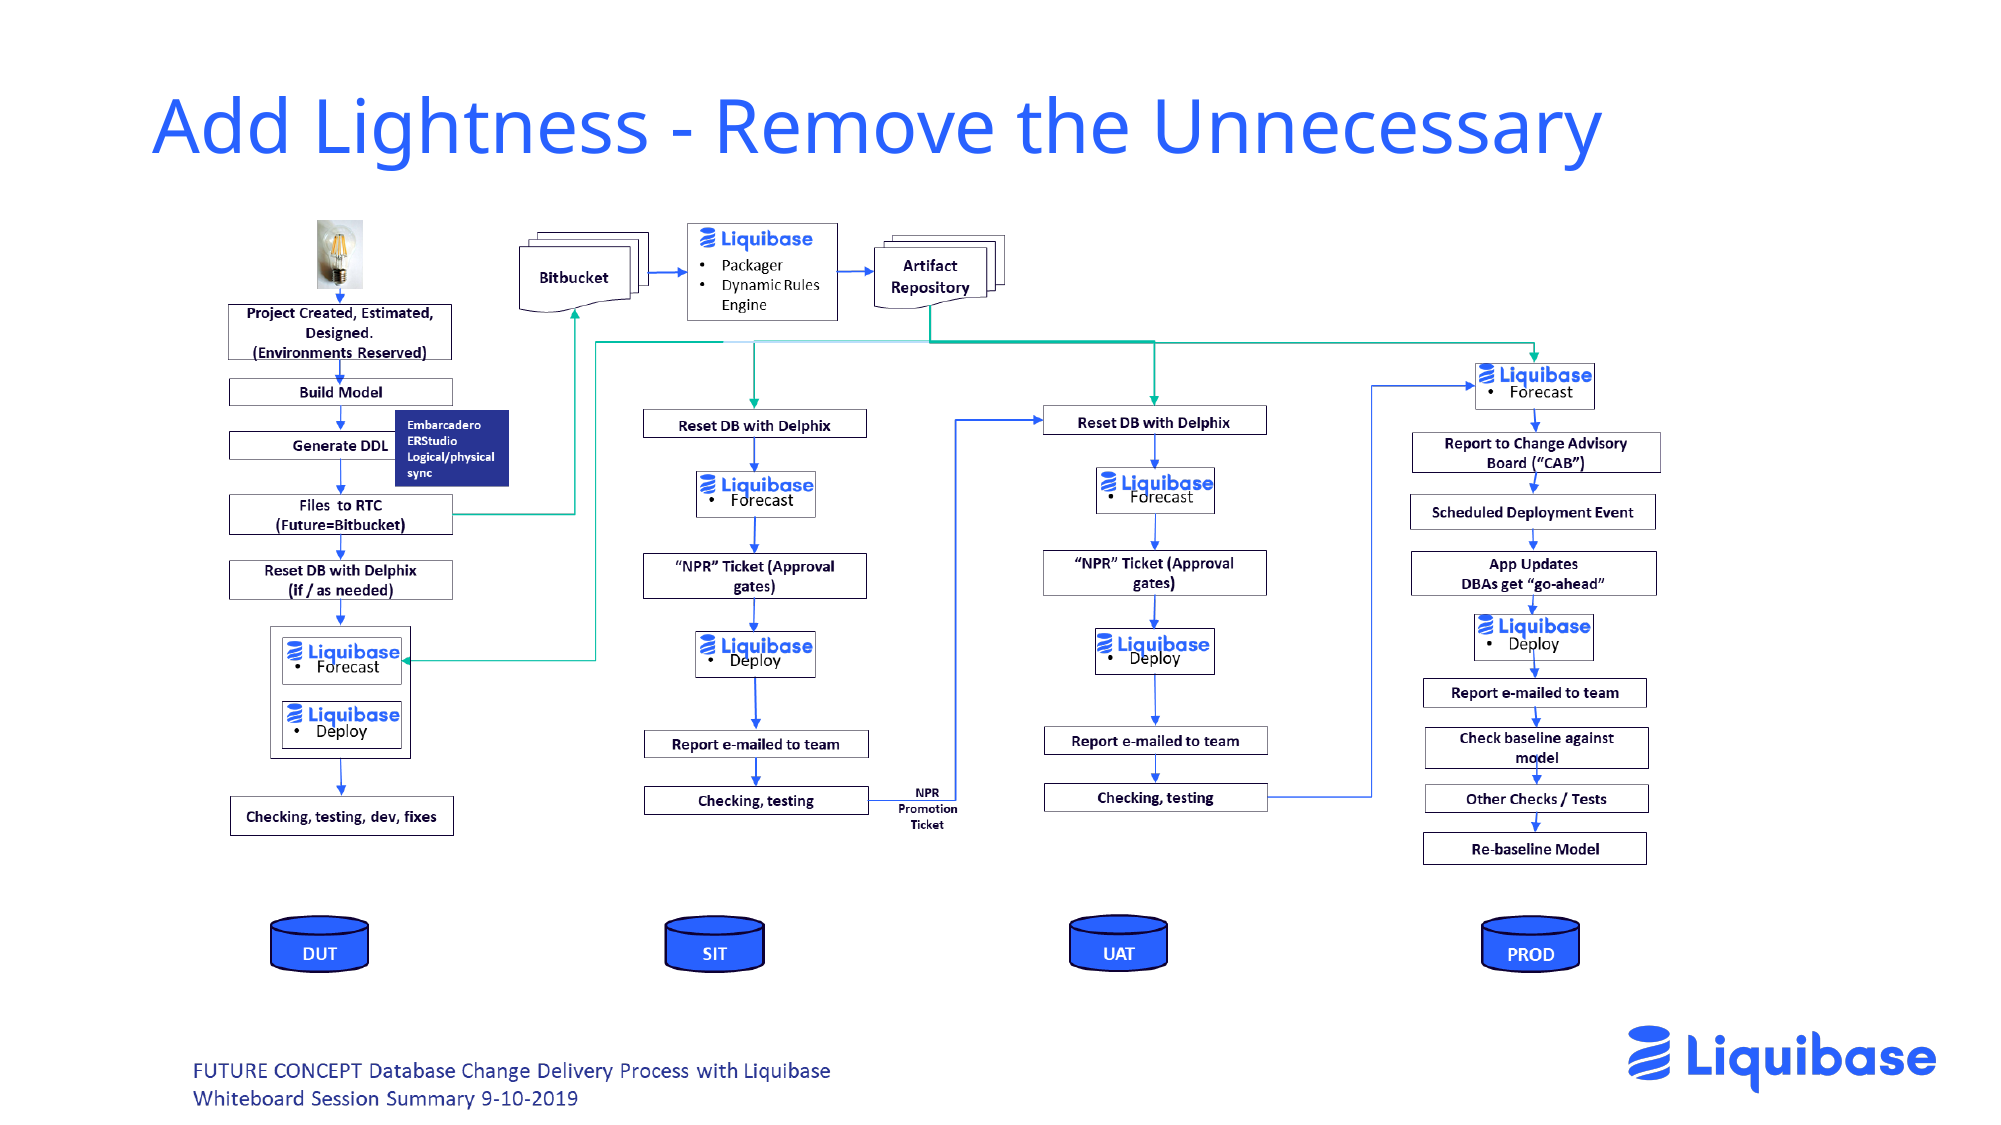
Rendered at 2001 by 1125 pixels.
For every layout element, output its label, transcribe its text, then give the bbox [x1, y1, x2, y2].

title Add Lightness - Remove the Unnecessary [137, 59, 1863, 187]
picture [177, 219, 1939, 1125]
